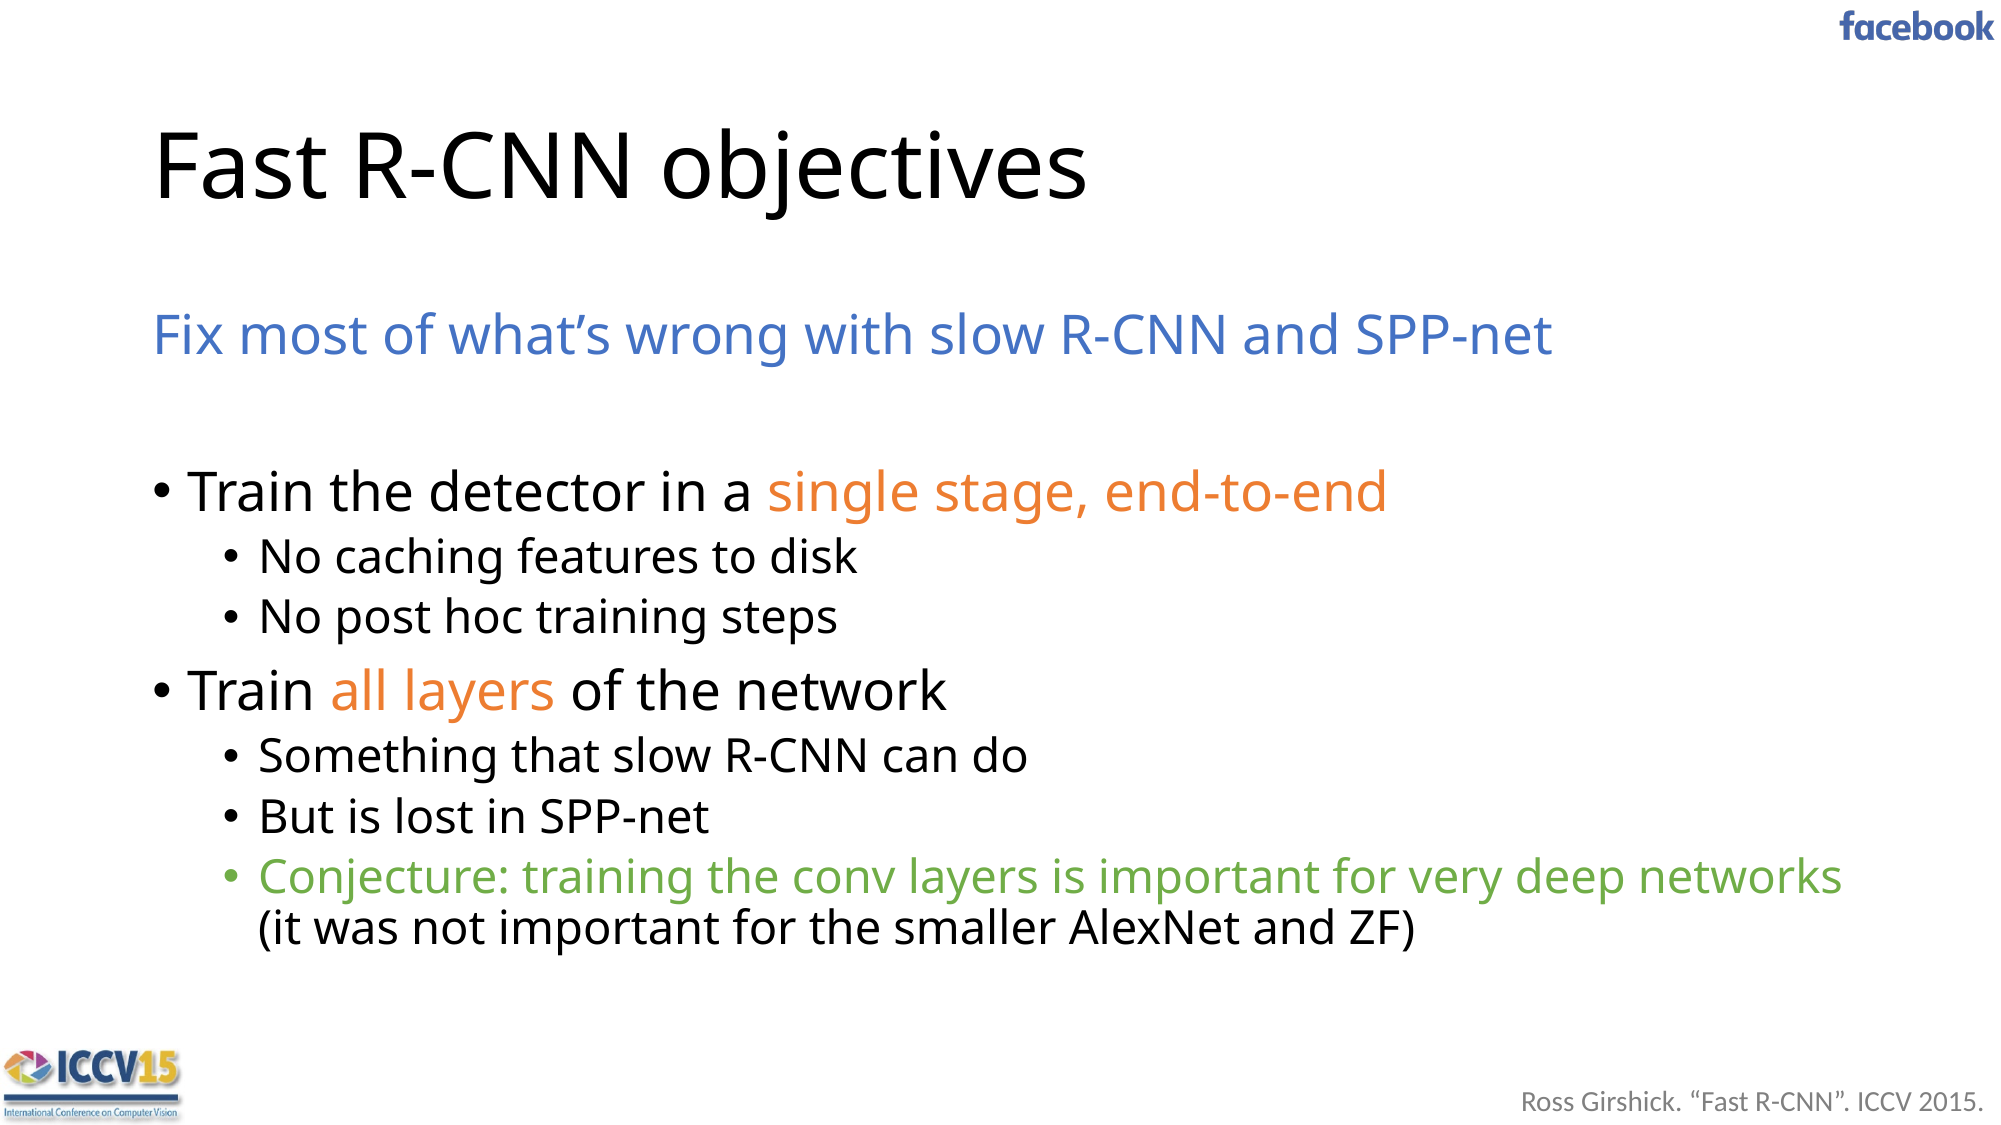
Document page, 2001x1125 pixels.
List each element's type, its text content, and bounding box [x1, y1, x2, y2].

title Fast R-CNN objectives [137, 59, 1863, 278]
picture [0, 1042, 185, 1125]
list Fix most of what’s wrong with slow R-CNN and SPP-net Train the detector in a single stage, end-to-end No caching features to disk No post hoc training steps Train all layers of the network Something that slow R-CNN can do But is lost in SPP-net Conjecture: training the conv layers is important for very deep networks (it was not important for the smaller AlexNet and ZF) [137, 299, 1863, 1014]
text_box Ross Girshick. “Fast R-CNN”. ICCV 2015. [160, 1074, 2000, 1125]
